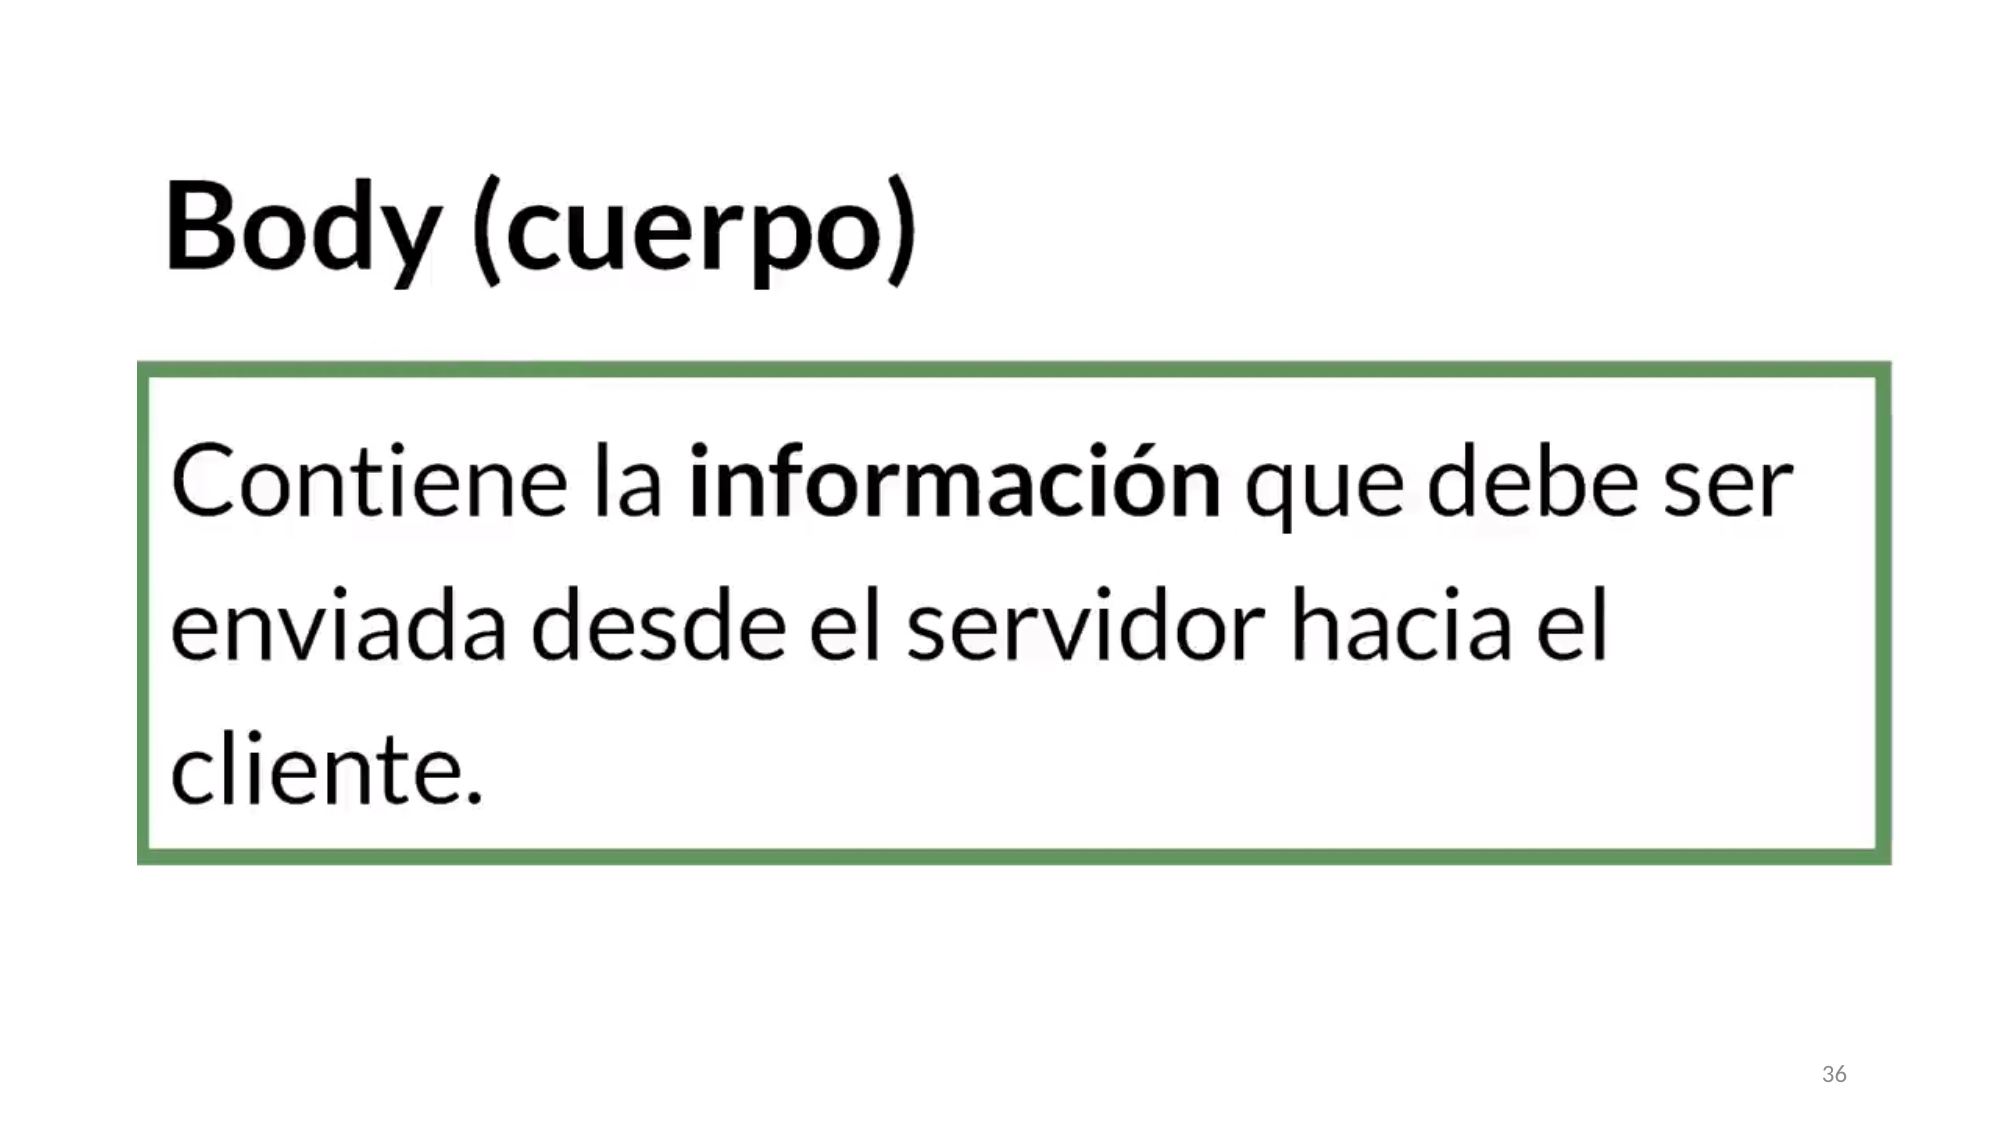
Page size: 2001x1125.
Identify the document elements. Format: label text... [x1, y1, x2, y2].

picture [137, 168, 1900, 875]
slide_number 36 [1412, 1042, 1863, 1103]
